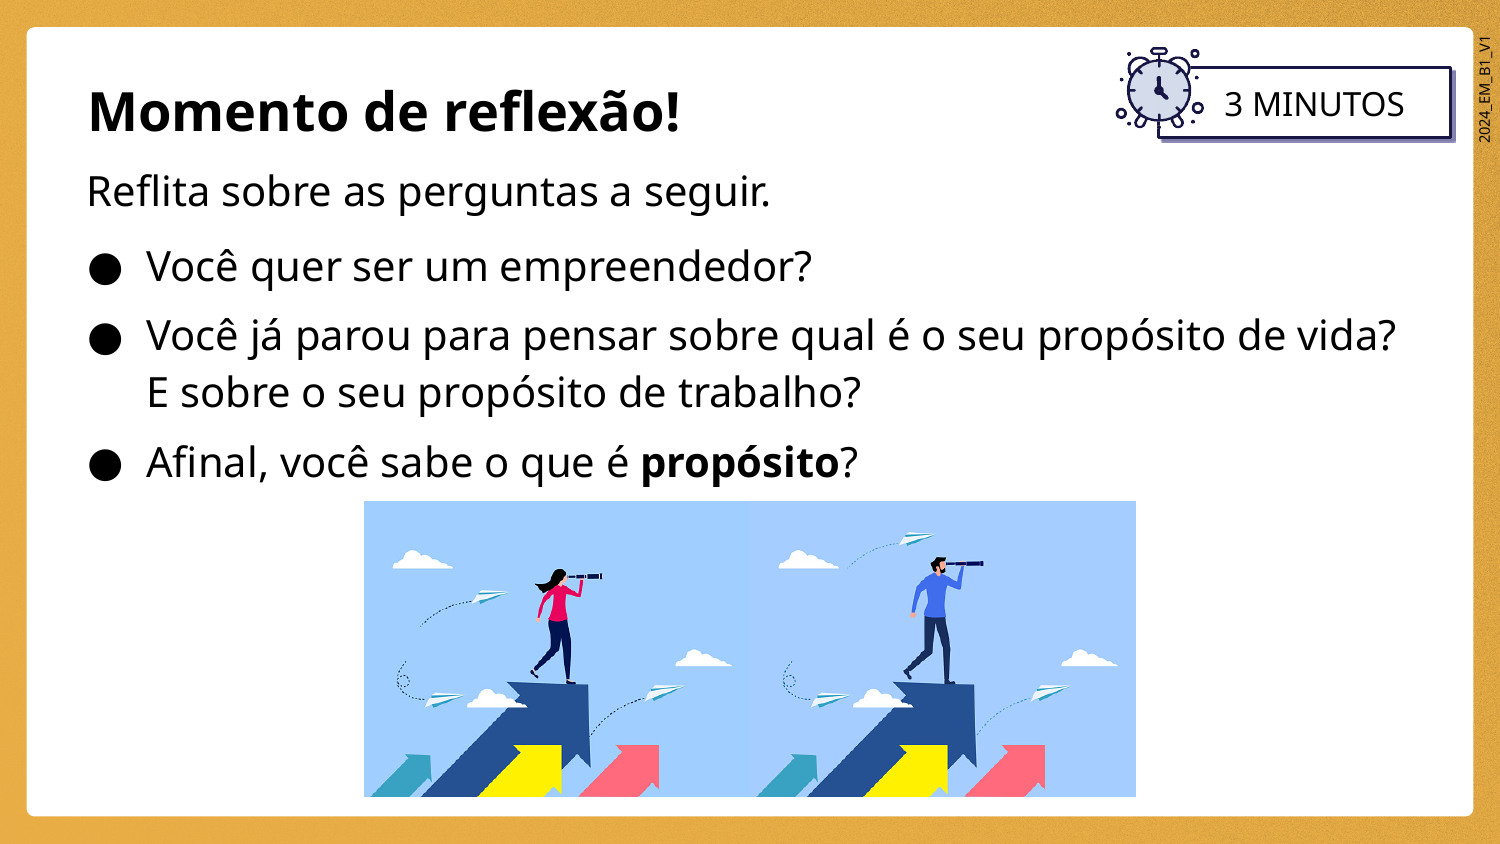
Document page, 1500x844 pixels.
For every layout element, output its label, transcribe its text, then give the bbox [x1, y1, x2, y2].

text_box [363, 500, 1136, 797]
title Momento de reflexão! [72, 53, 1436, 150]
picture [0, 0, 1500, 844]
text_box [1115, 47, 1451, 139]
list Você quer ser um empreendedor? Você já parou para pensar sobre qual é o seu propósito de vida? E sobre o seu propósito de trabalho? Afinal, você sabe o que é propósito? [72, 222, 1443, 491]
text_box Reflita sobre as perguntas a seguir. [72, 150, 1443, 222]
